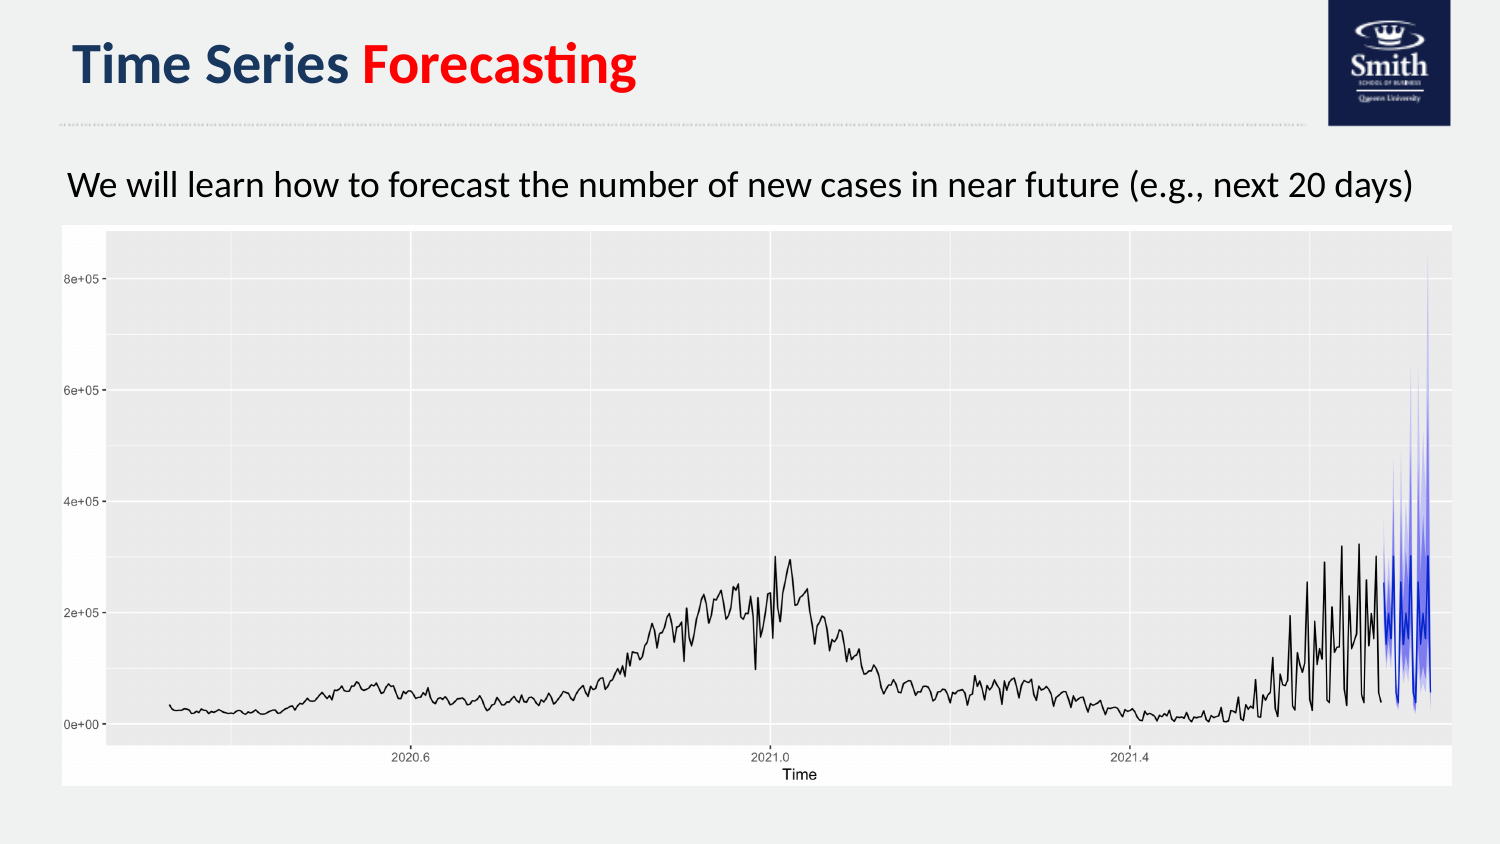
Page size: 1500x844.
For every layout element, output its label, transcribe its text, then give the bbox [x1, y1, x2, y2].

title Time Series Forecasting [57, 7, 1288, 114]
text_box We will learn how to forecast the number of new cases in near future (e.g., next 20 days) [52, 152, 1500, 213]
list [62, 225, 1453, 786]
